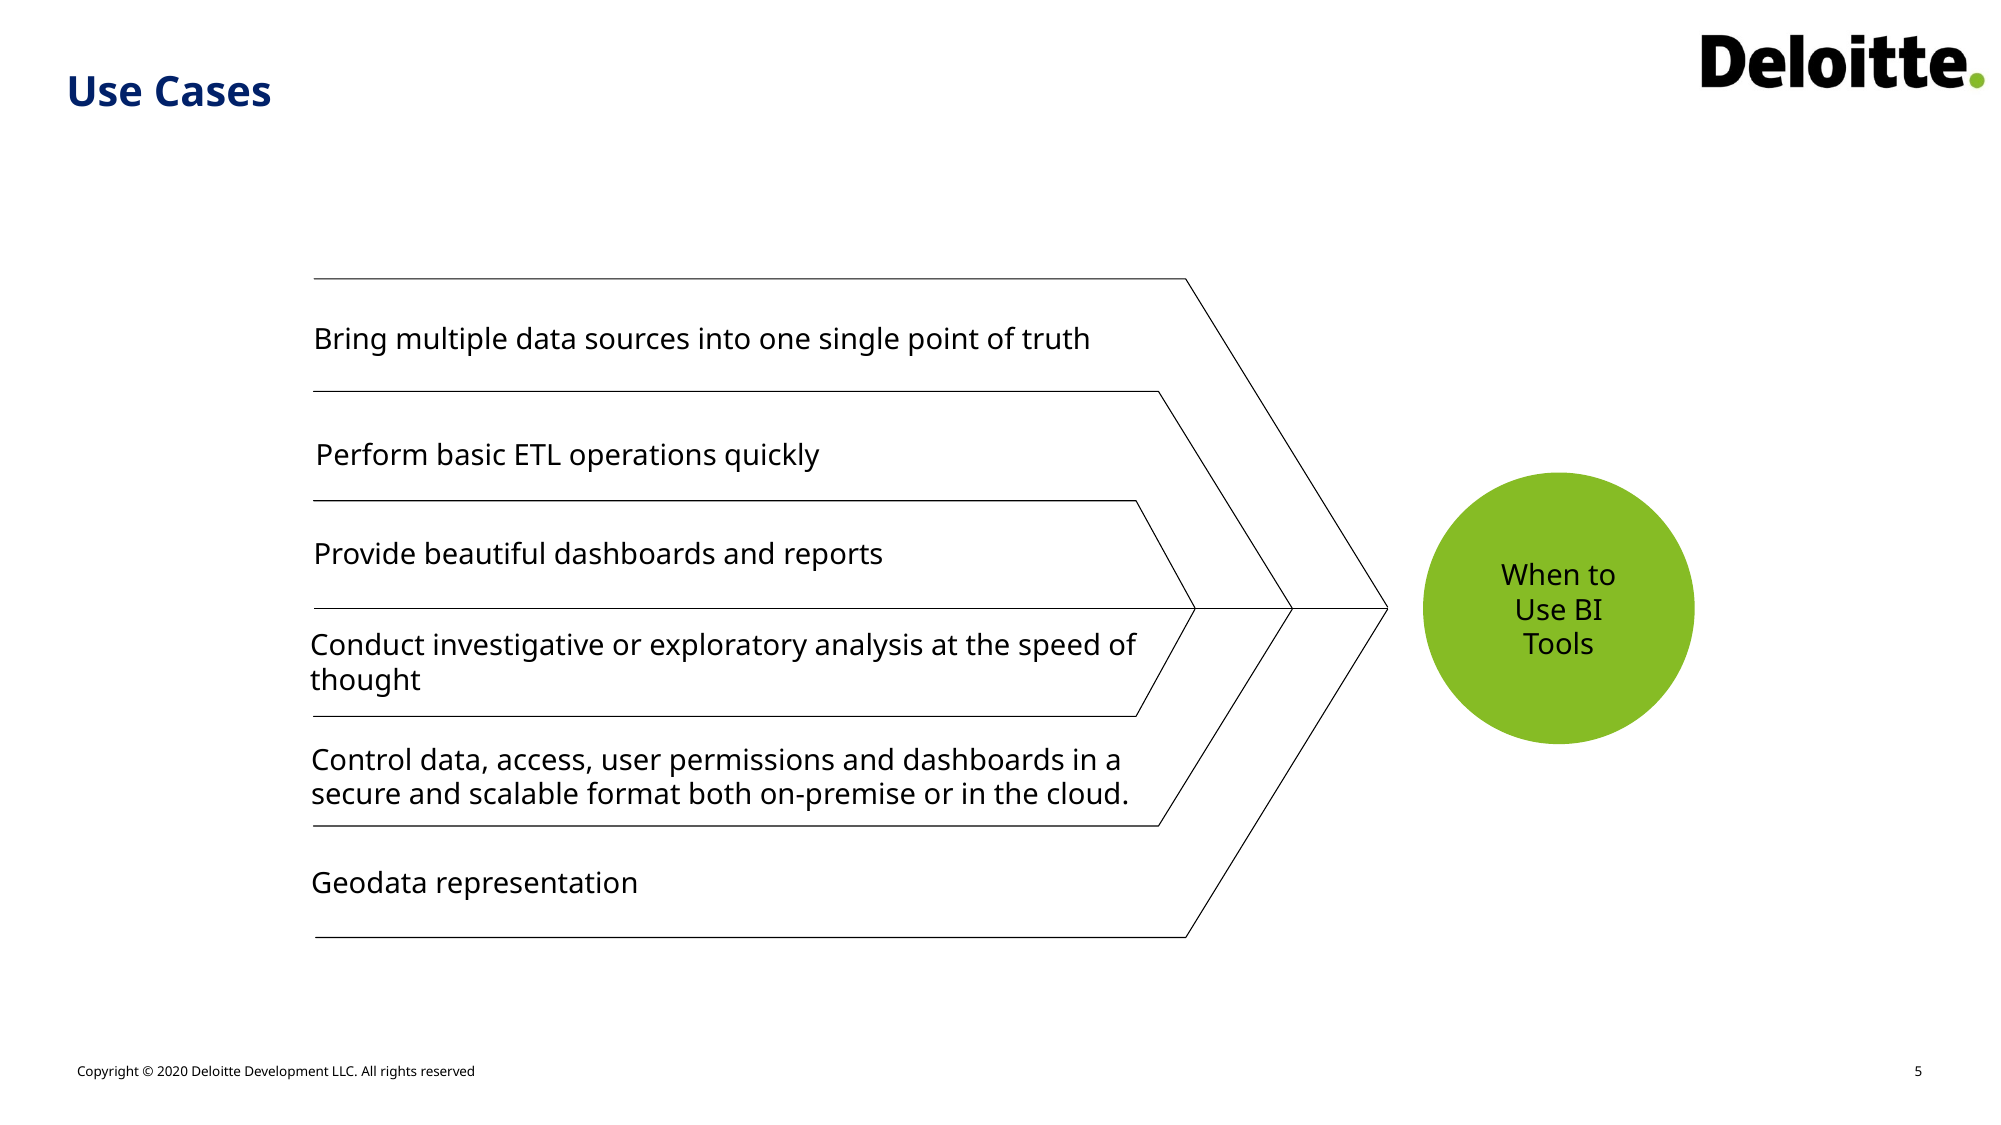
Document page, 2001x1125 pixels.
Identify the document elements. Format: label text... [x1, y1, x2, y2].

picture [1693, 24, 1990, 96]
text_box When to Use BI Tools [1420, 470, 1697, 747]
text_box Use Cases [66, 65, 1912, 115]
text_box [313, 278, 1388, 938]
